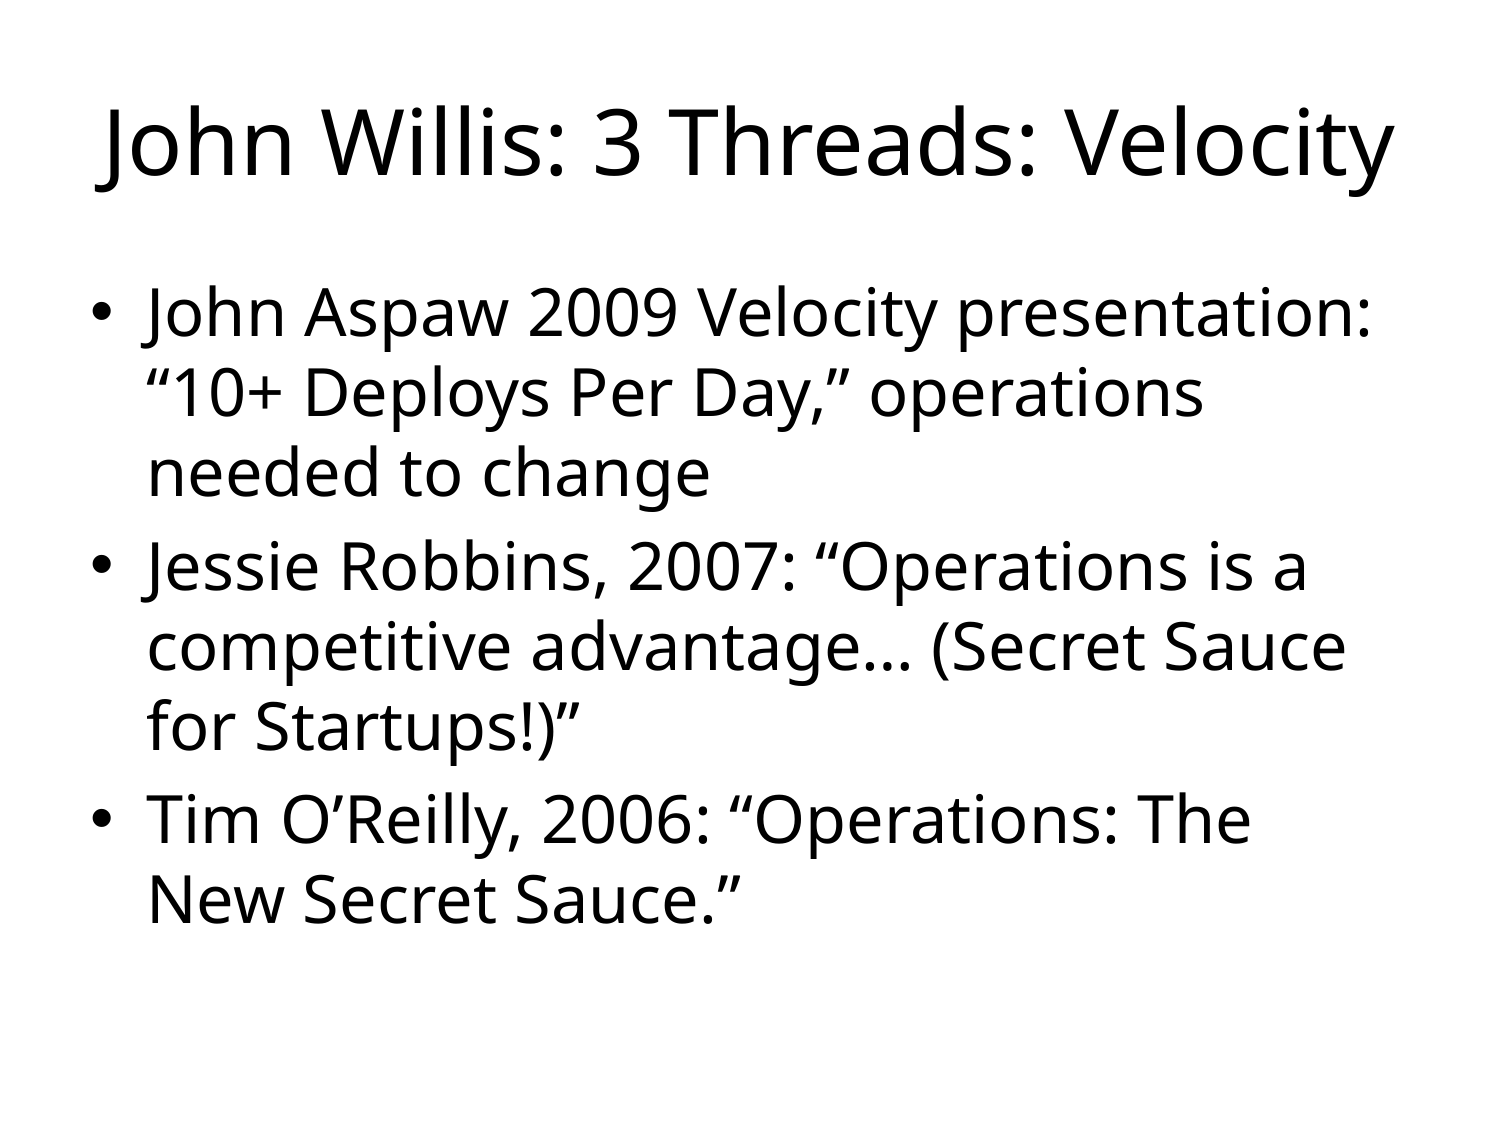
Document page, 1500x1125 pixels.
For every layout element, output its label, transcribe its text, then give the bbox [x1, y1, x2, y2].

title John Willis: 3 Threads: Velocity [75, 45, 1425, 233]
list John Aspaw 2009 Velocity presentation: “10+ Deploys Per Day,” operations needed to change Jessie Robbins, 2007: “Operations is a competitive advantage… (Secret Sauce for Startups!)” Tim O’Reilly, 2006: “Operations: The New Secret Sauce.” [75, 262, 1425, 1005]
